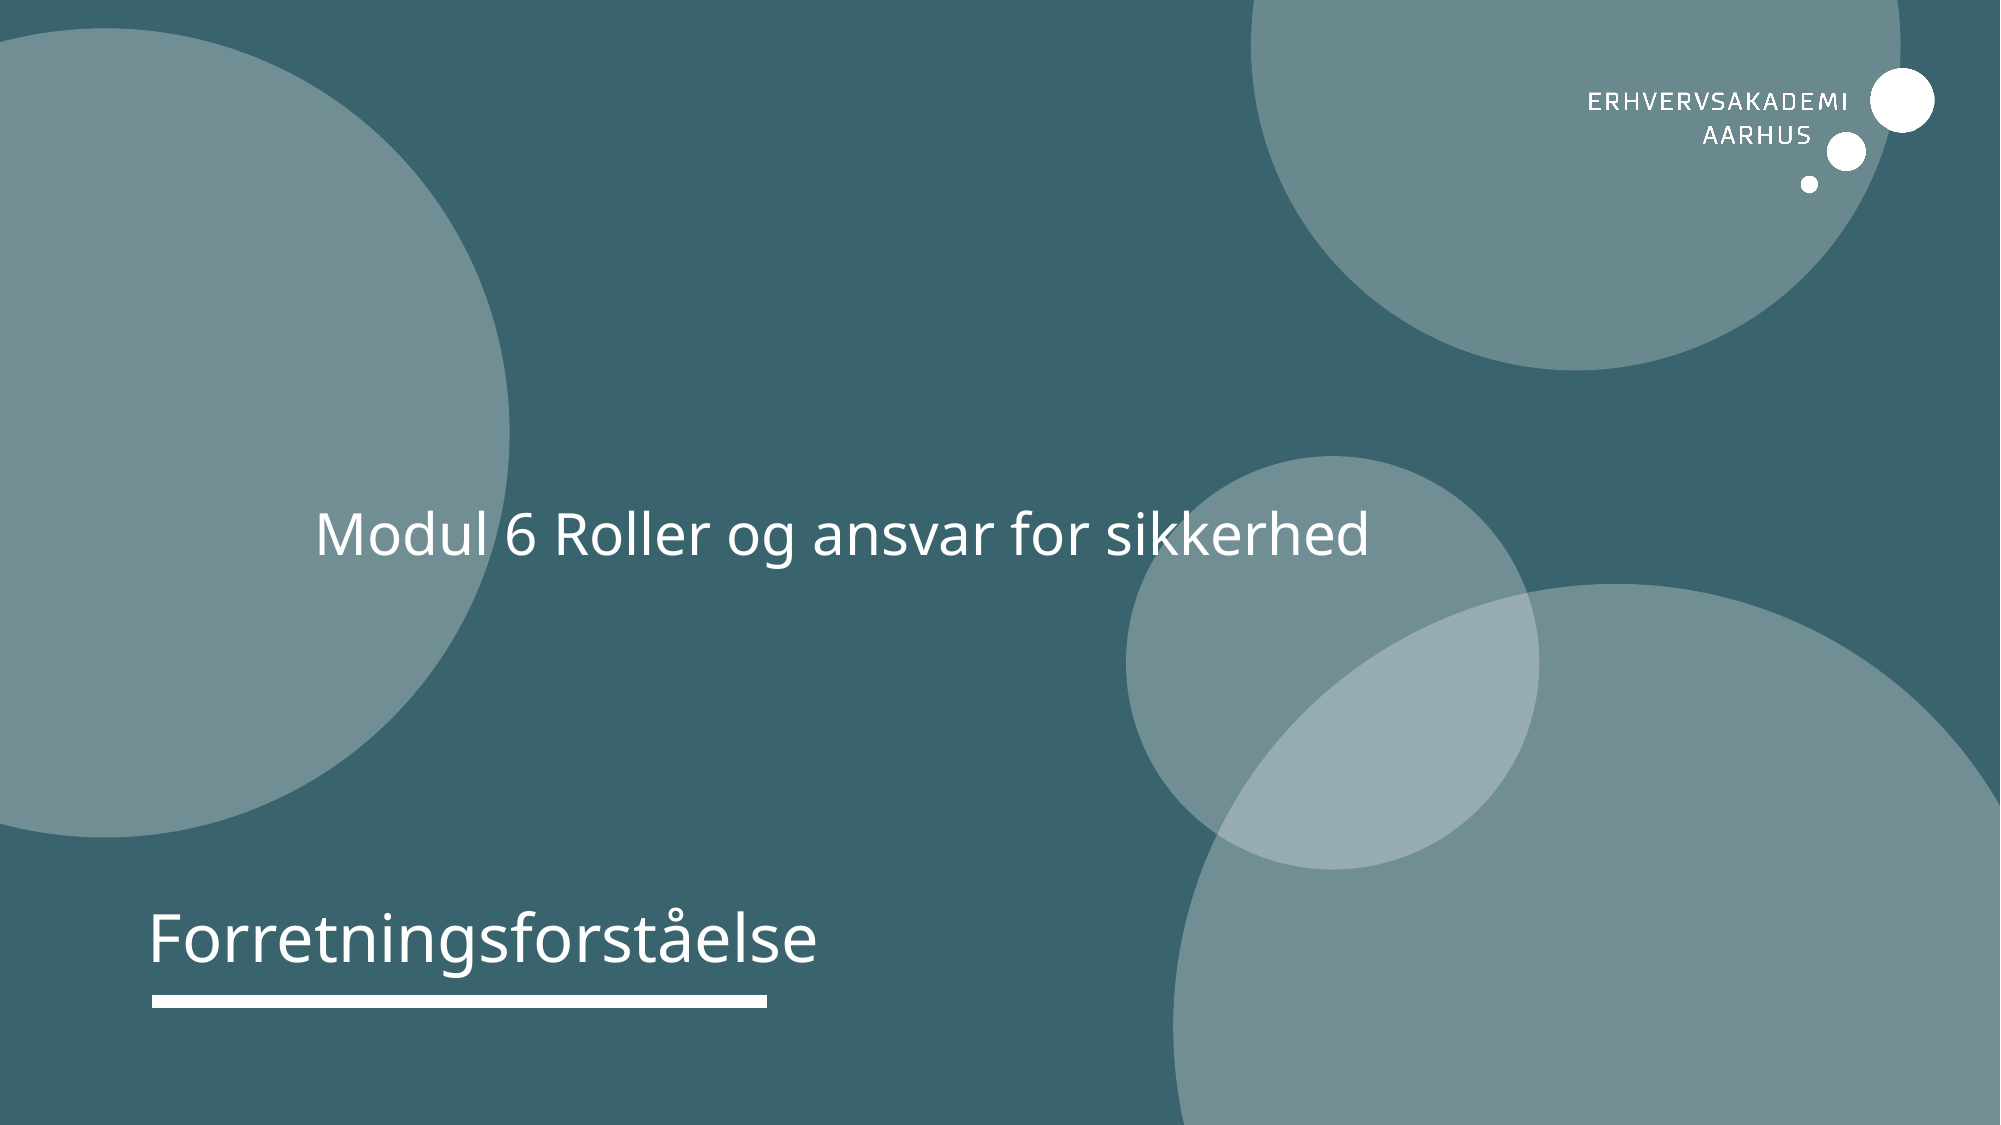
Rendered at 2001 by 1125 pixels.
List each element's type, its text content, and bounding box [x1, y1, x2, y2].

list Forretningsforståelse [132, 866, 1771, 1016]
text_box Modul 6 Roller og ansvar for sikkerhed [300, 489, 1387, 575]
picture [1575, 60, 1942, 199]
